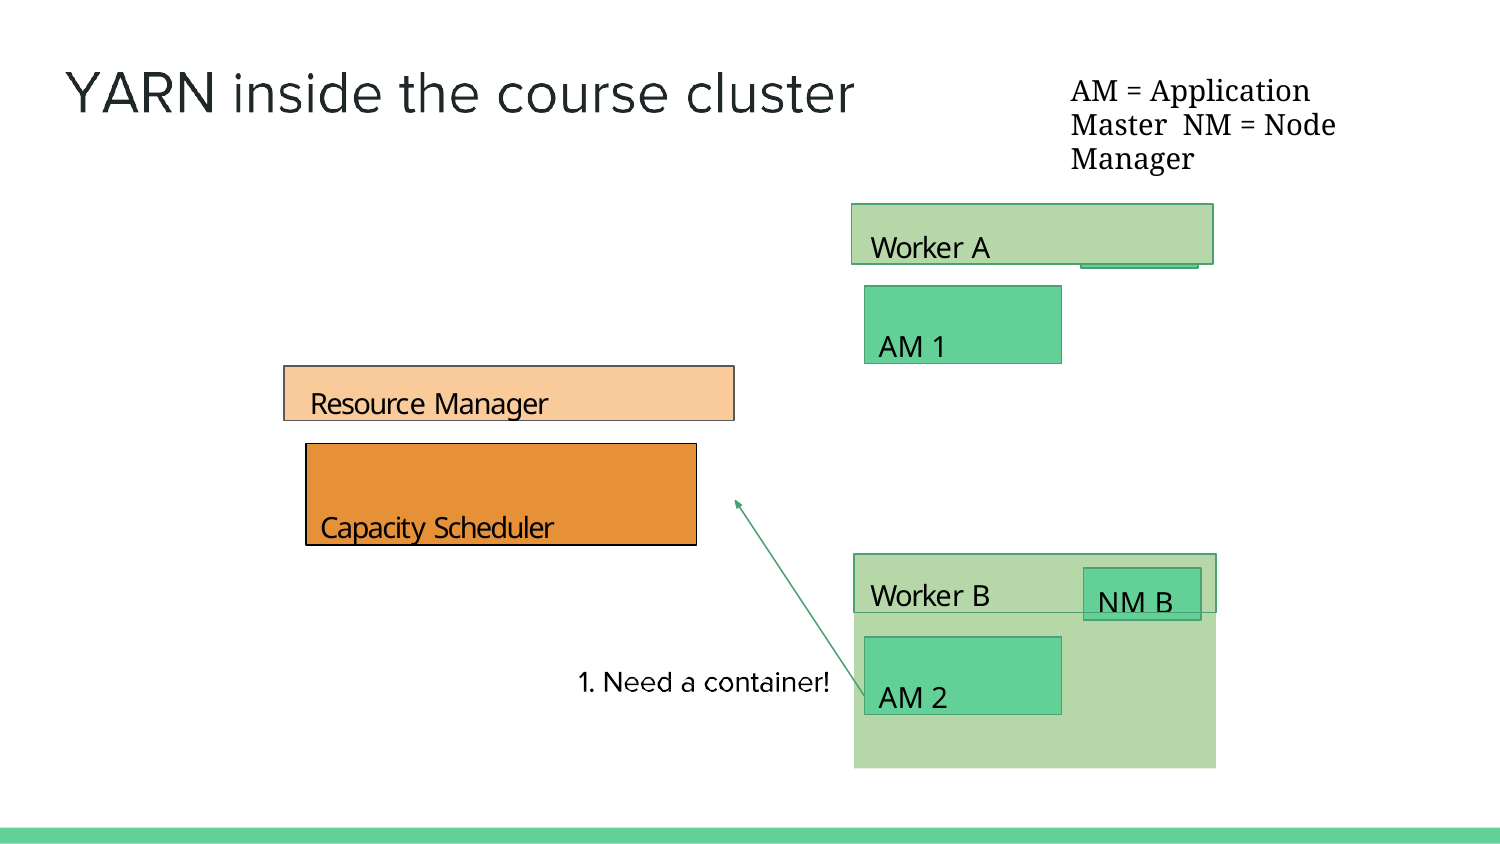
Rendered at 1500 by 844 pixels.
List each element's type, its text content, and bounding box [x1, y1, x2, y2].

picture [65, 72, 855, 113]
title AM = Application Master NM = Node Manager [91, 68, 1409, 214]
text_box Worker A [851, 214, 1214, 264]
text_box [579, 499, 866, 698]
text_box NM B [1083, 613, 1201, 620]
text_box Resource Manager [283, 365, 734, 421]
text_box Capacity Scheduler [306, 443, 697, 545]
text_box AM 2 [864, 636, 1062, 715]
text_box [854, 613, 1216, 769]
text_box NM A [1080, 264, 1199, 268]
text_box AM 1 [864, 286, 1062, 364]
text_box Worker B [869, 554, 1216, 613]
